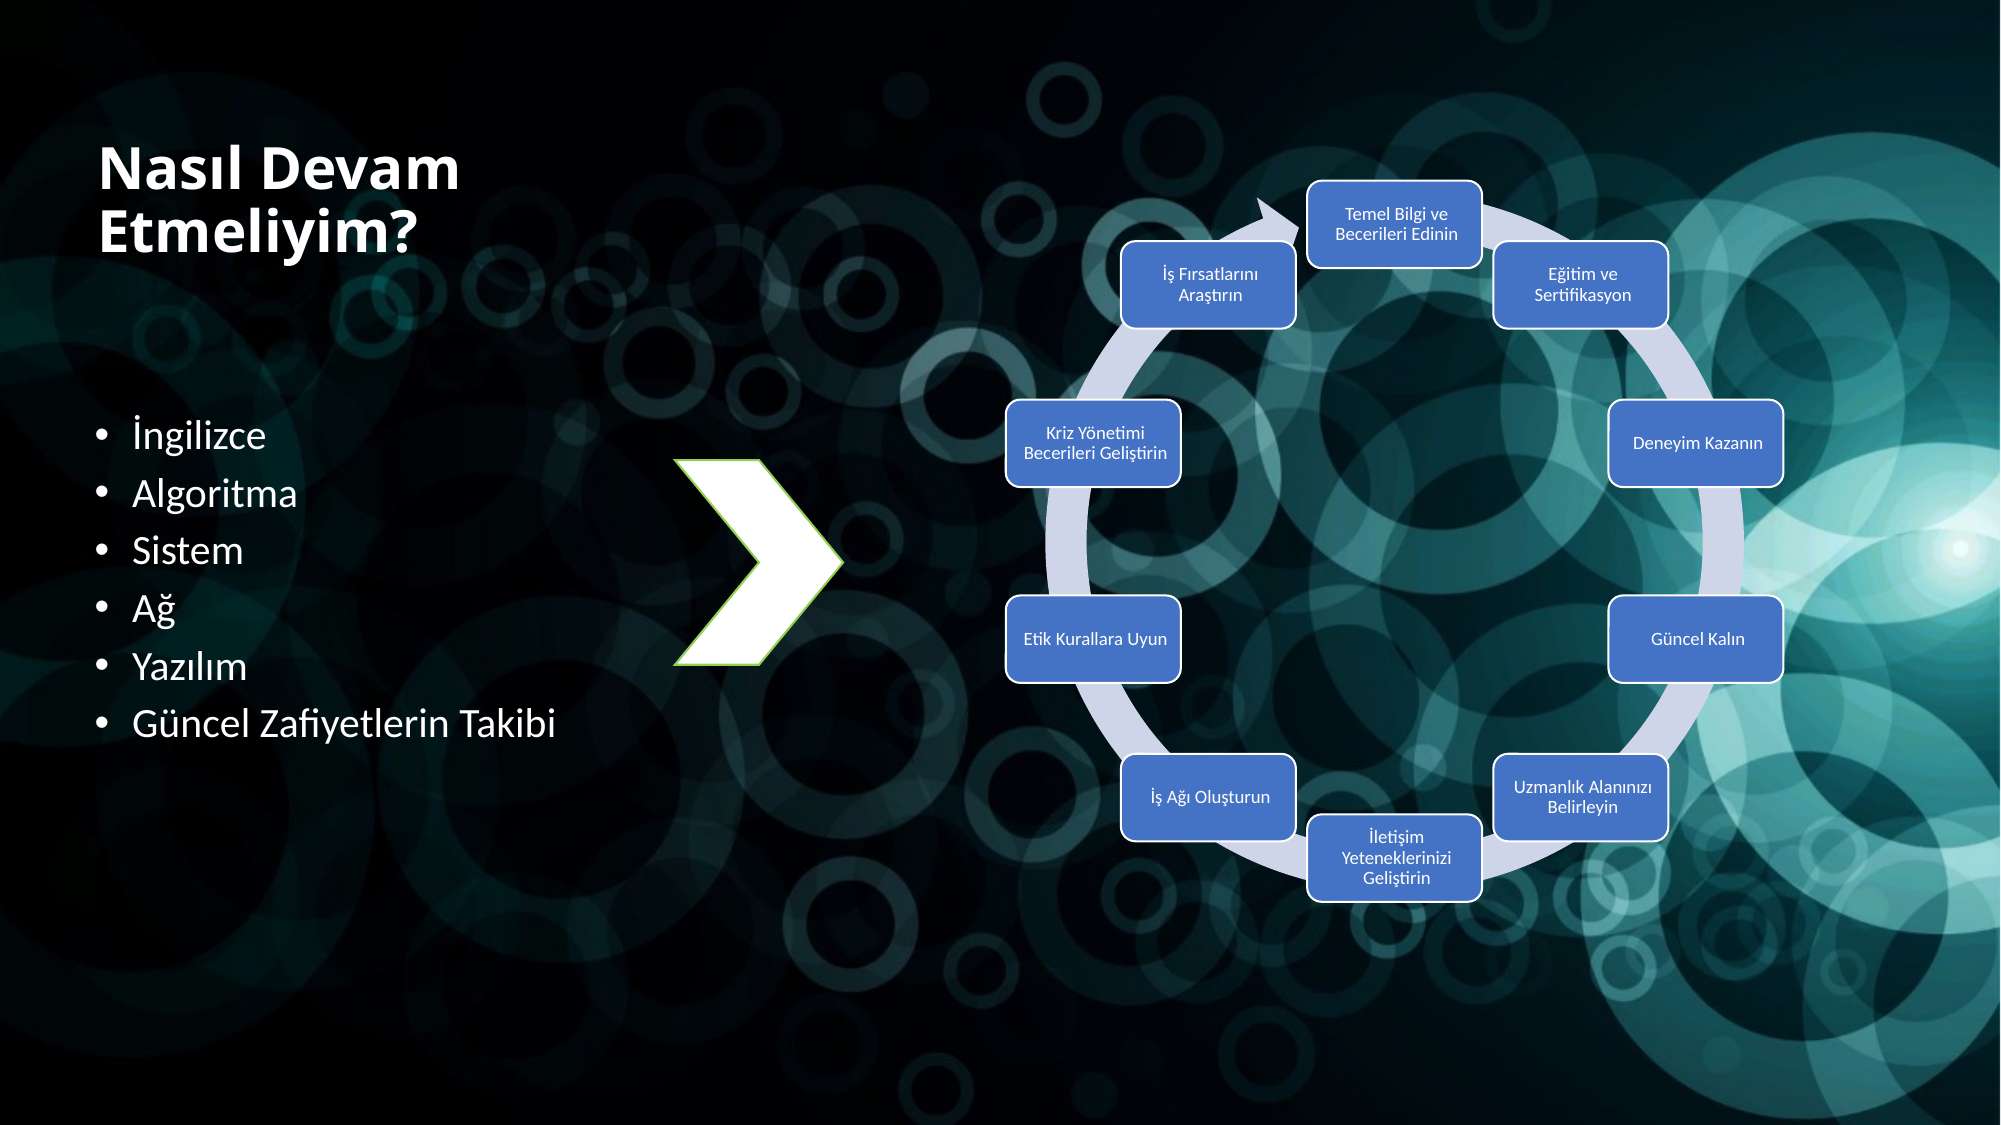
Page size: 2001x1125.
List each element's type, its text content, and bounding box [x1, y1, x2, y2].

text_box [718, 180, 2000, 903]
picture [0, 0, 2001, 1125]
text_box [672, 610, 718, 666]
title Nasıl Devam Etmeliyim? [82, 88, 781, 273]
text_box İngilizce Algoritma Sistem Ağ Yazılım Güncel Zafiyetlerin Takibi [60, 343, 718, 870]
text_box [672, 459, 718, 515]
